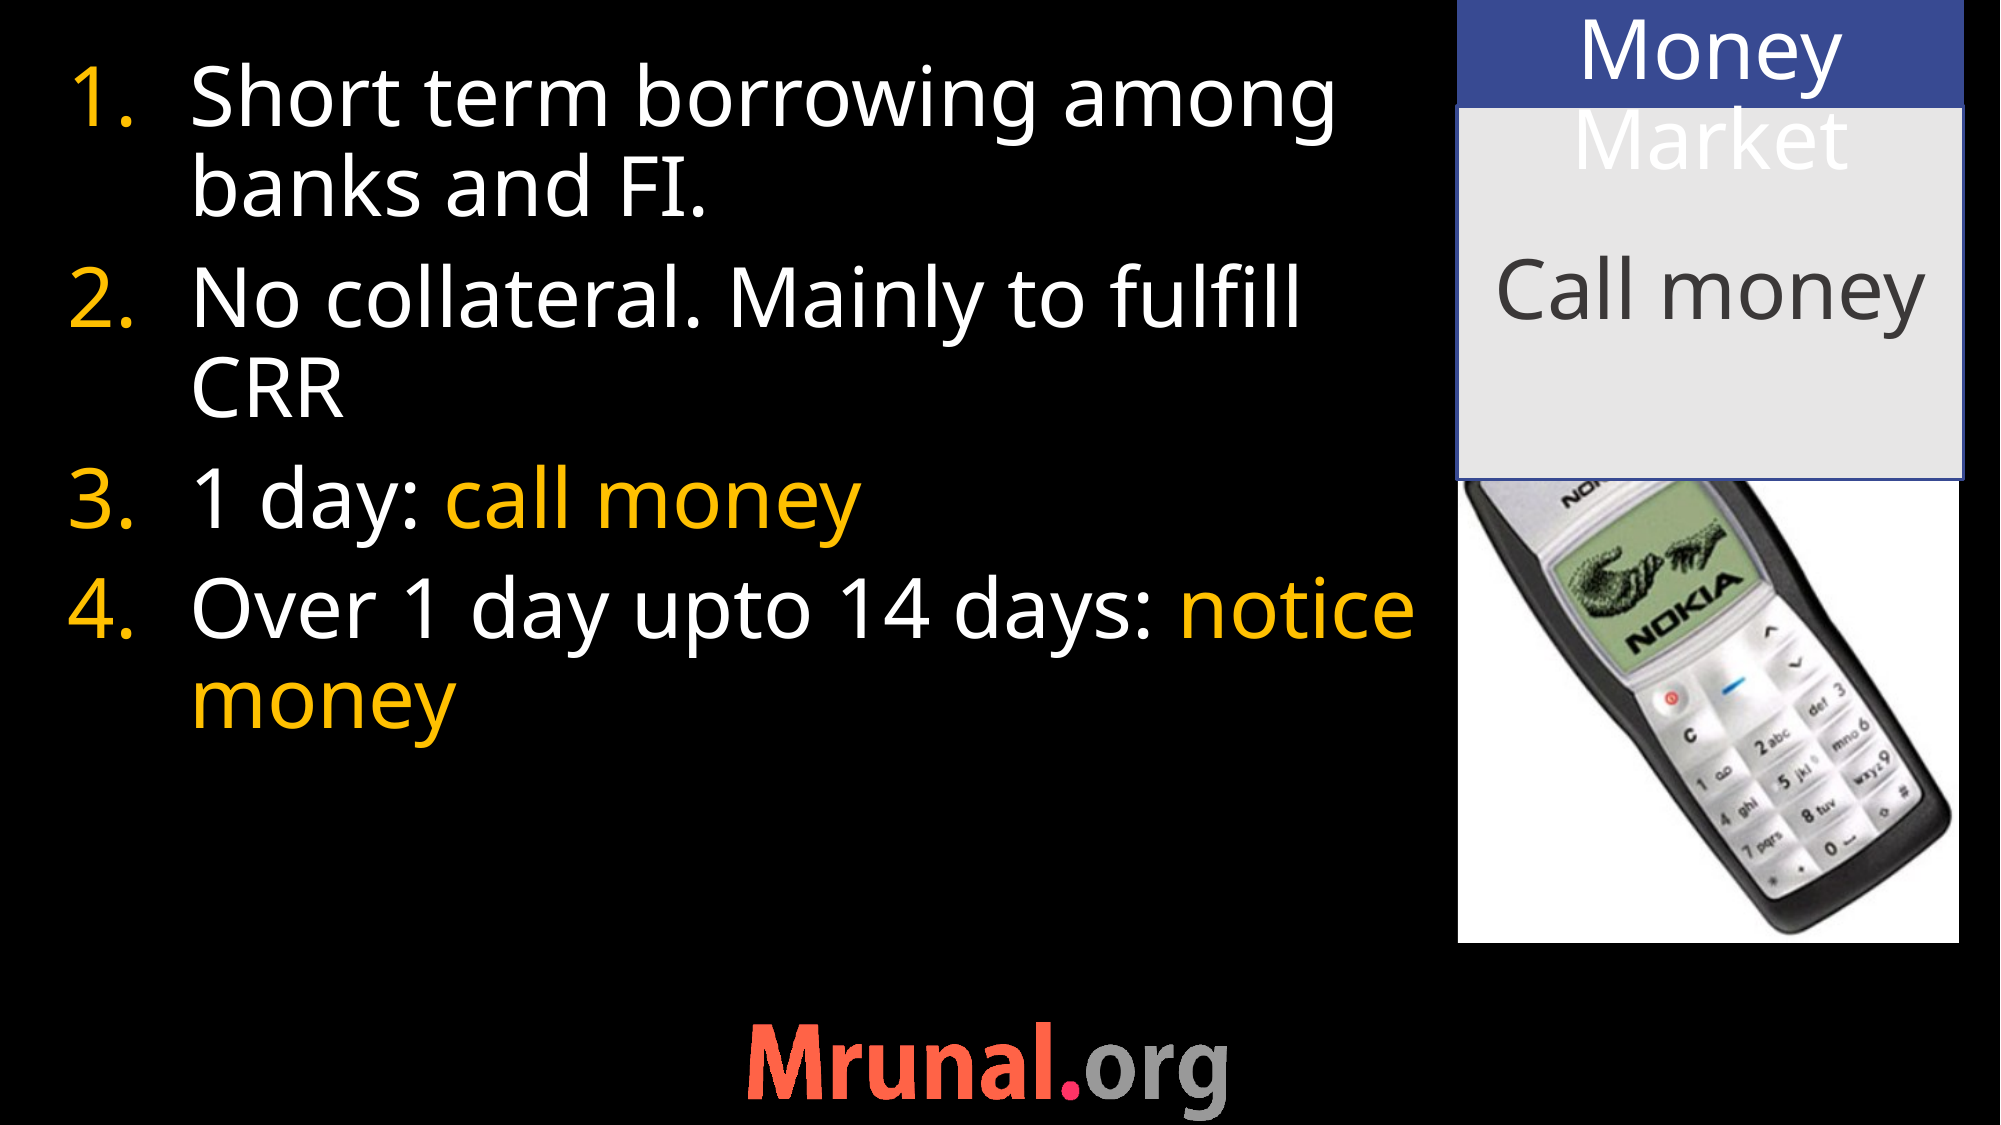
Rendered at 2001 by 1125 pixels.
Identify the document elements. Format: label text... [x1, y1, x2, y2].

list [1457, 352, 1960, 944]
title Call money [1455, 104, 1965, 481]
picture [741, 1014, 1230, 1125]
list Short term borrowing among banks and FI. No collateral. Mainly to fulfill CRR 1 day: call money Over 1 day upto 14 days: notice money [52, 47, 1447, 1014]
list Money Market [1457, 0, 1964, 106]
